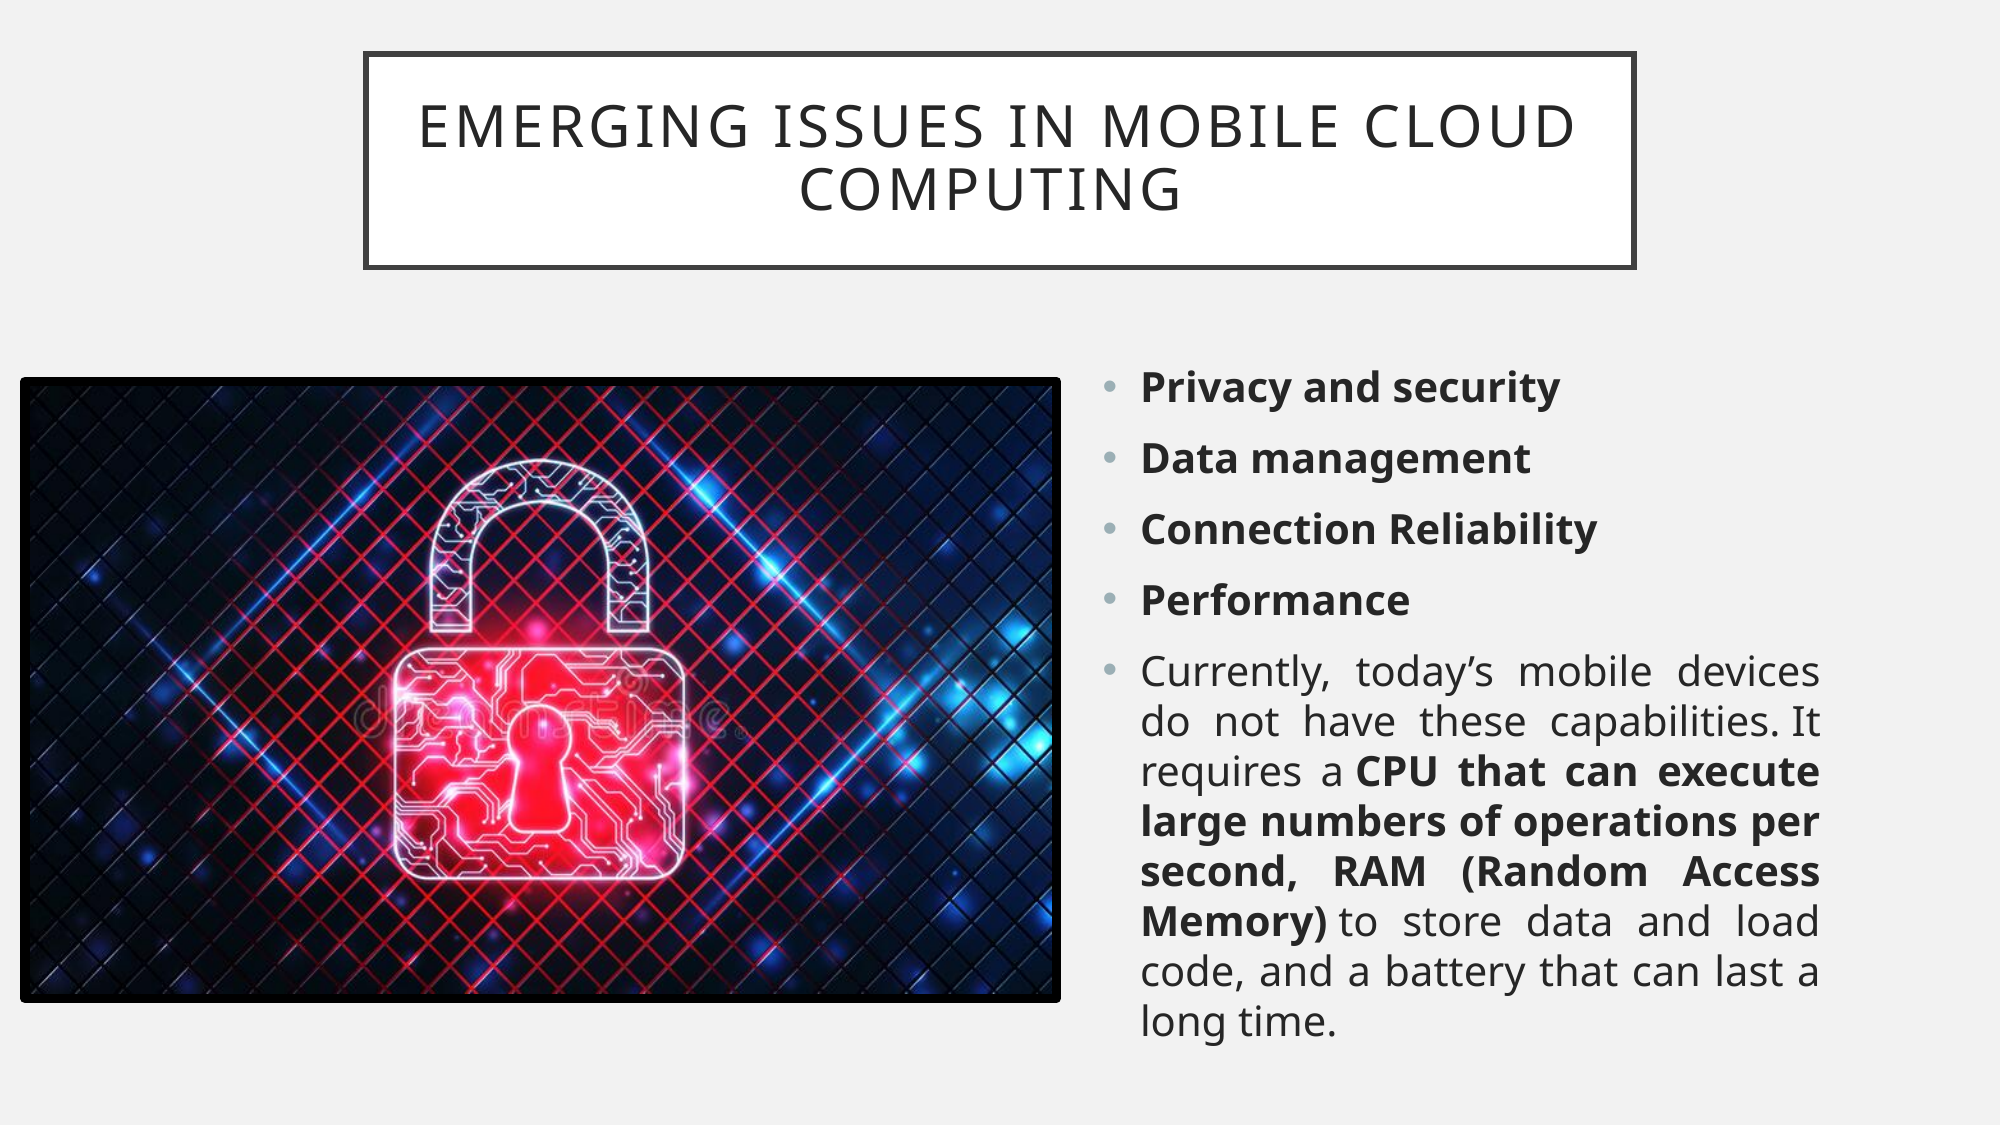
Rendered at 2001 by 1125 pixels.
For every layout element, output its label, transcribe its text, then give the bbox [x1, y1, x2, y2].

list Privacy and security Data management Connection Reliability Performance Currently, today’s mobile devices do not have these capabilities. It requires a CPU that can execute large numbers of operations per second, RAM (Random Access Memory) to store data and load code, and a battery that can last a long time. [1087, 353, 1836, 1072]
title Emerging issues in Mobile cloud computing [363, 51, 1637, 270]
picture [29, 385, 1052, 994]
